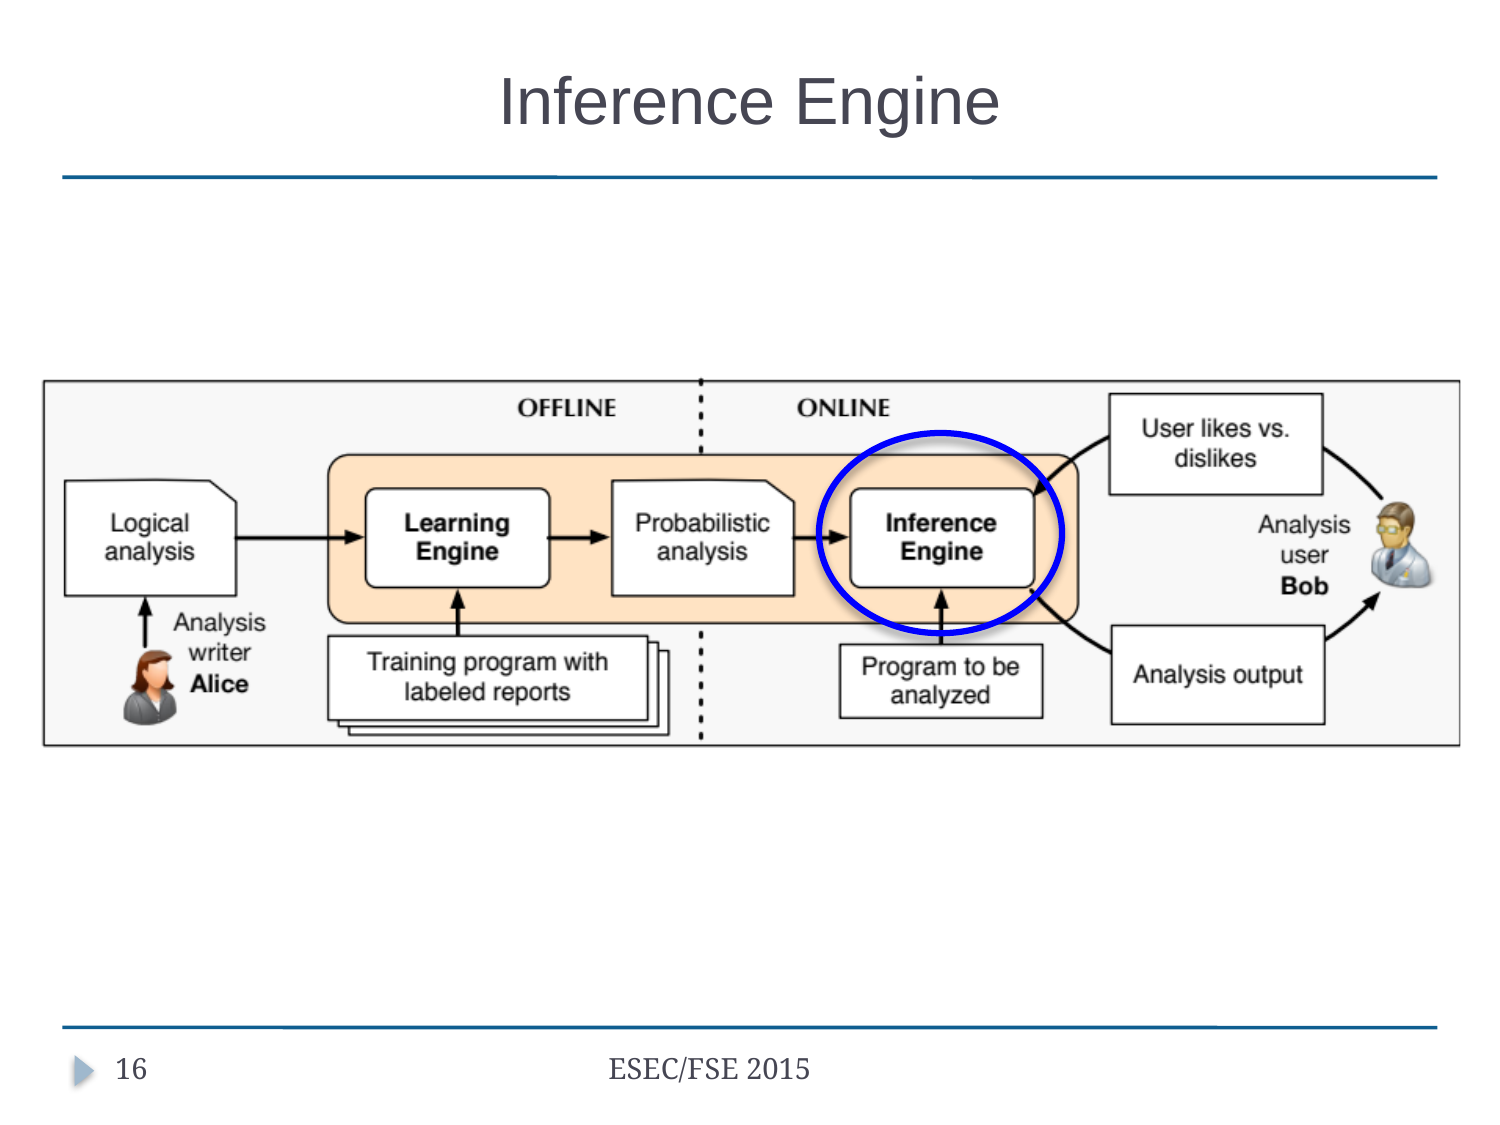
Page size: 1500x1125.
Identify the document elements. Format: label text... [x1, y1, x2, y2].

title Inference Engine [75, 24, 1425, 171]
picture [39, 374, 1461, 749]
footer ESEC/FSE 2015 [235, 1042, 1185, 1103]
slide_number 16 [100, 1042, 235, 1103]
